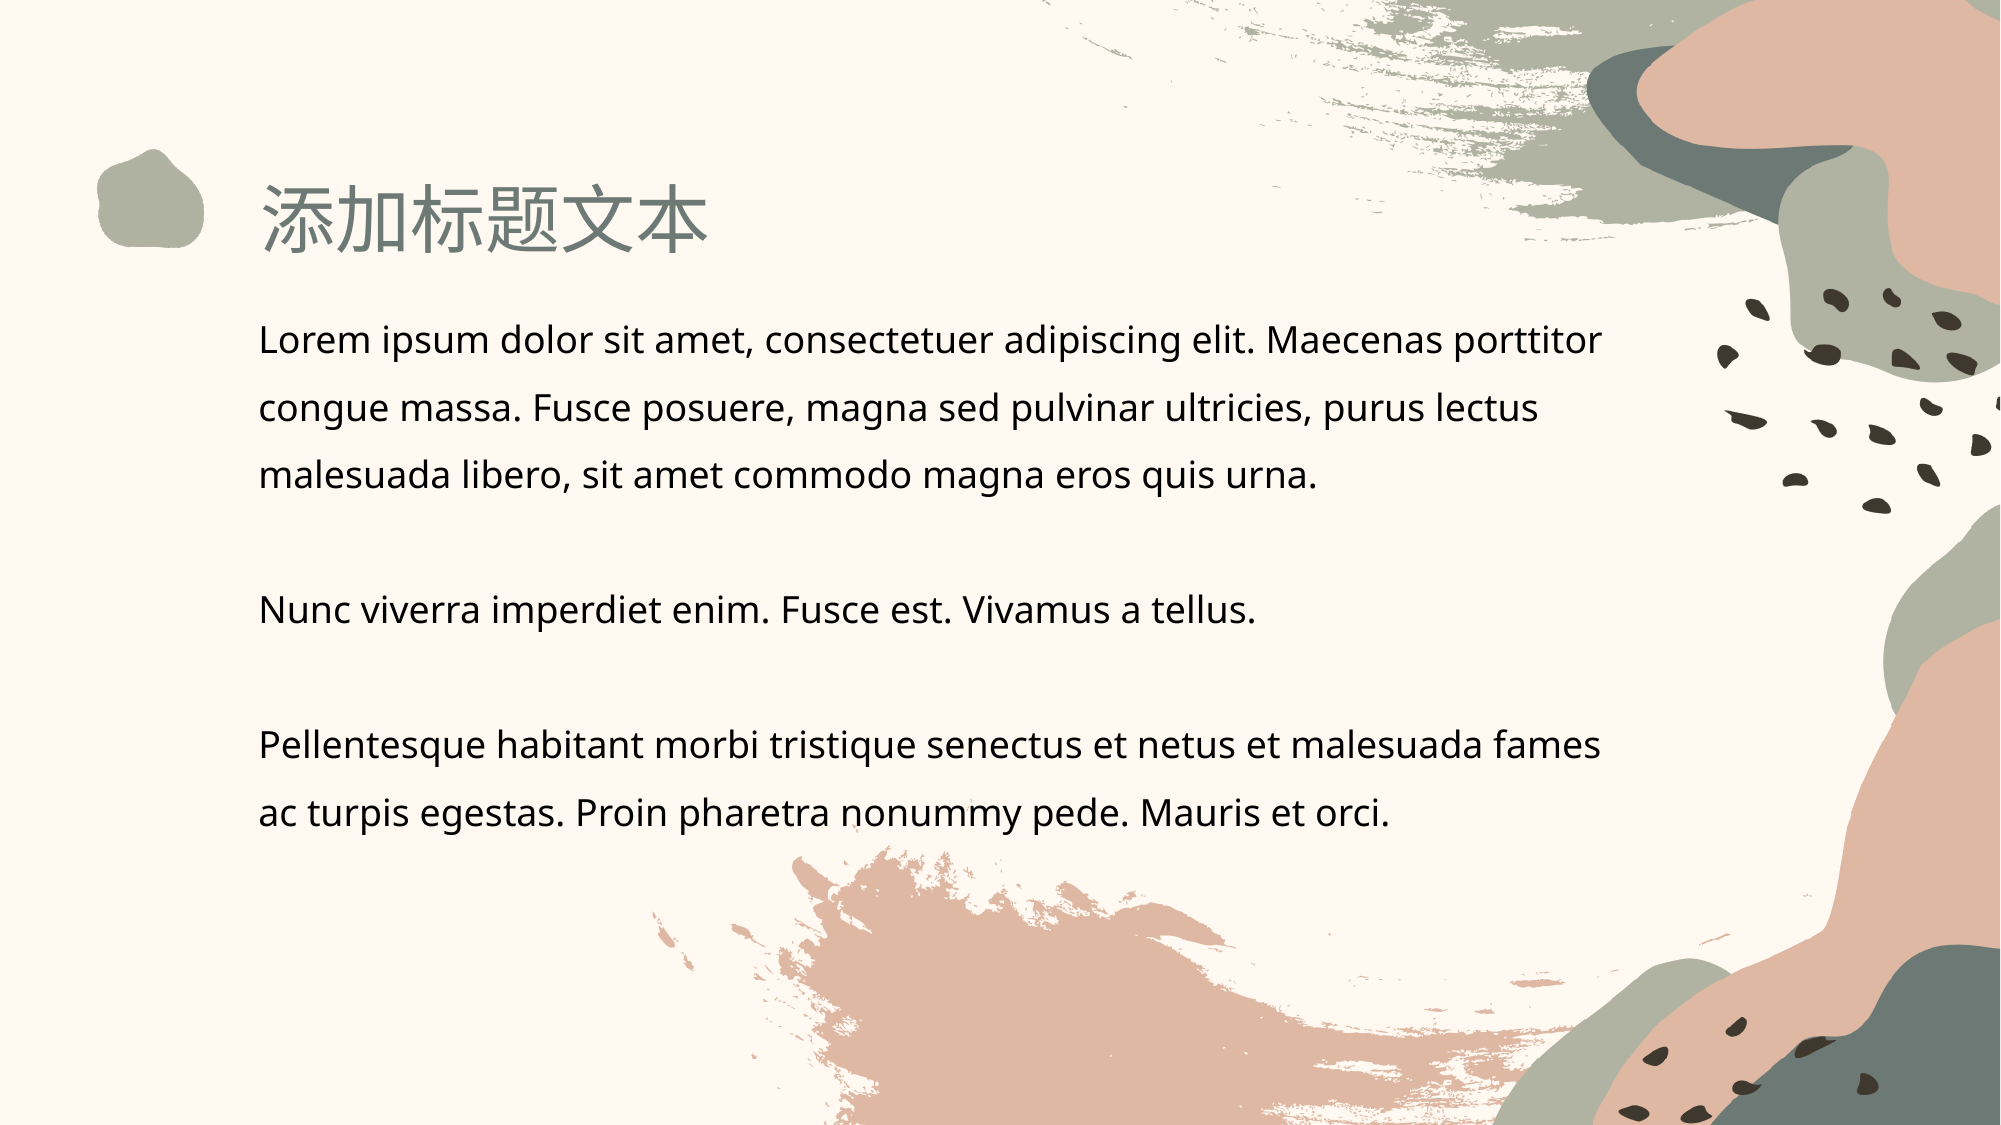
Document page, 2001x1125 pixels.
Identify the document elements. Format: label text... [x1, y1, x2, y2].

picture [97, 149, 204, 248]
text_box Lorem ipsum dolor sit amet, consectetuer adipiscing elit. Maecenas porttitor congue massa. Fusce posuere, magna sed pulvinar ultricies, purus lectus malesuada libero, sit amet commodo magna eros quis urna. Nunc viverra imperdiet enim. Fusce est. Vivamus a tellus. Pellentesque habitant morbi tristique senectus et netus et malesuada fames ac turpis egestas. Proin pharetra nonummy pede. Mauris et orci. [243, 286, 1629, 842]
picture [652, 0, 2001, 1125]
text_box 添加标题文本 [245, 164, 726, 270]
